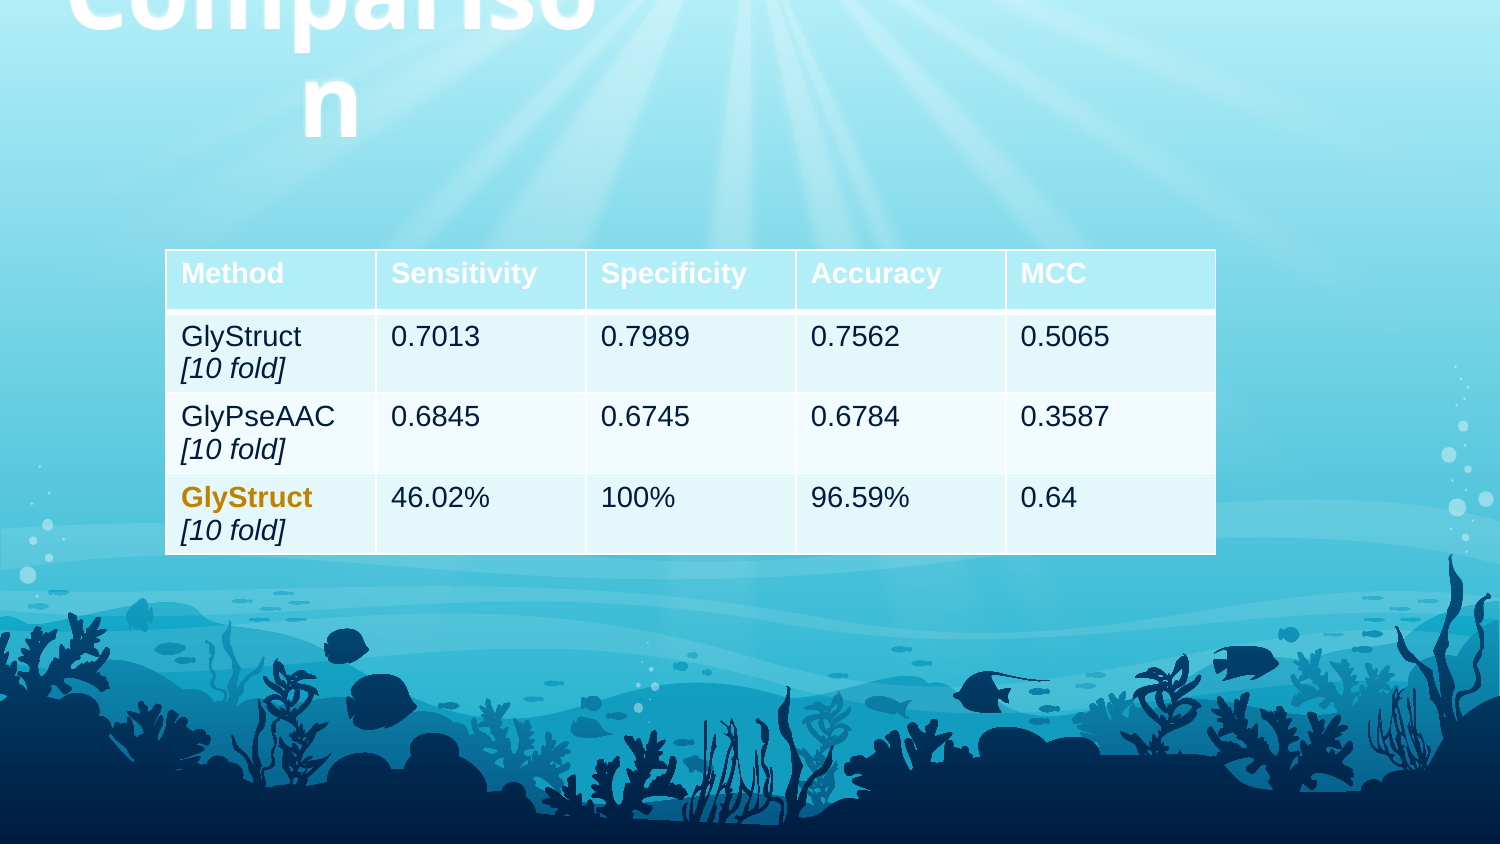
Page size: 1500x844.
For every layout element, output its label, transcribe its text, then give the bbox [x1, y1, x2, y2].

table_cell 0.6784 [797, 394, 1005, 473]
table_cell 0.7562 [797, 315, 1005, 392]
table_header Sensitivity [377, 251, 585, 309]
table_header Specificity [587, 251, 795, 309]
table_cell 0.3587 [1007, 394, 1215, 473]
table_header MCC [1007, 251, 1215, 309]
table_cell GlyPseAAC [10 fold] [167, 394, 375, 473]
table_cell 0.7013 [377, 315, 585, 392]
table_cell 0.5065 [1007, 315, 1215, 392]
table_cell 46.02% [377, 474, 585, 553]
table_cell 0.64 [1007, 474, 1215, 553]
table_cell 96.59% [797, 474, 1005, 553]
table_cell 0.6845 [377, 394, 585, 473]
table_cell GlyStruct [10 fold] [167, 315, 375, 392]
table_header Method [167, 251, 375, 309]
text_box Comparison [55, 20, 609, 159]
table_header Accuracy [797, 251, 1005, 309]
table_cell GlyStruct [10 fold] [167, 474, 375, 553]
table_cell 100% [587, 474, 795, 553]
table_cell 0.6745 [587, 394, 795, 473]
table_cell 0.7989 [587, 315, 795, 392]
